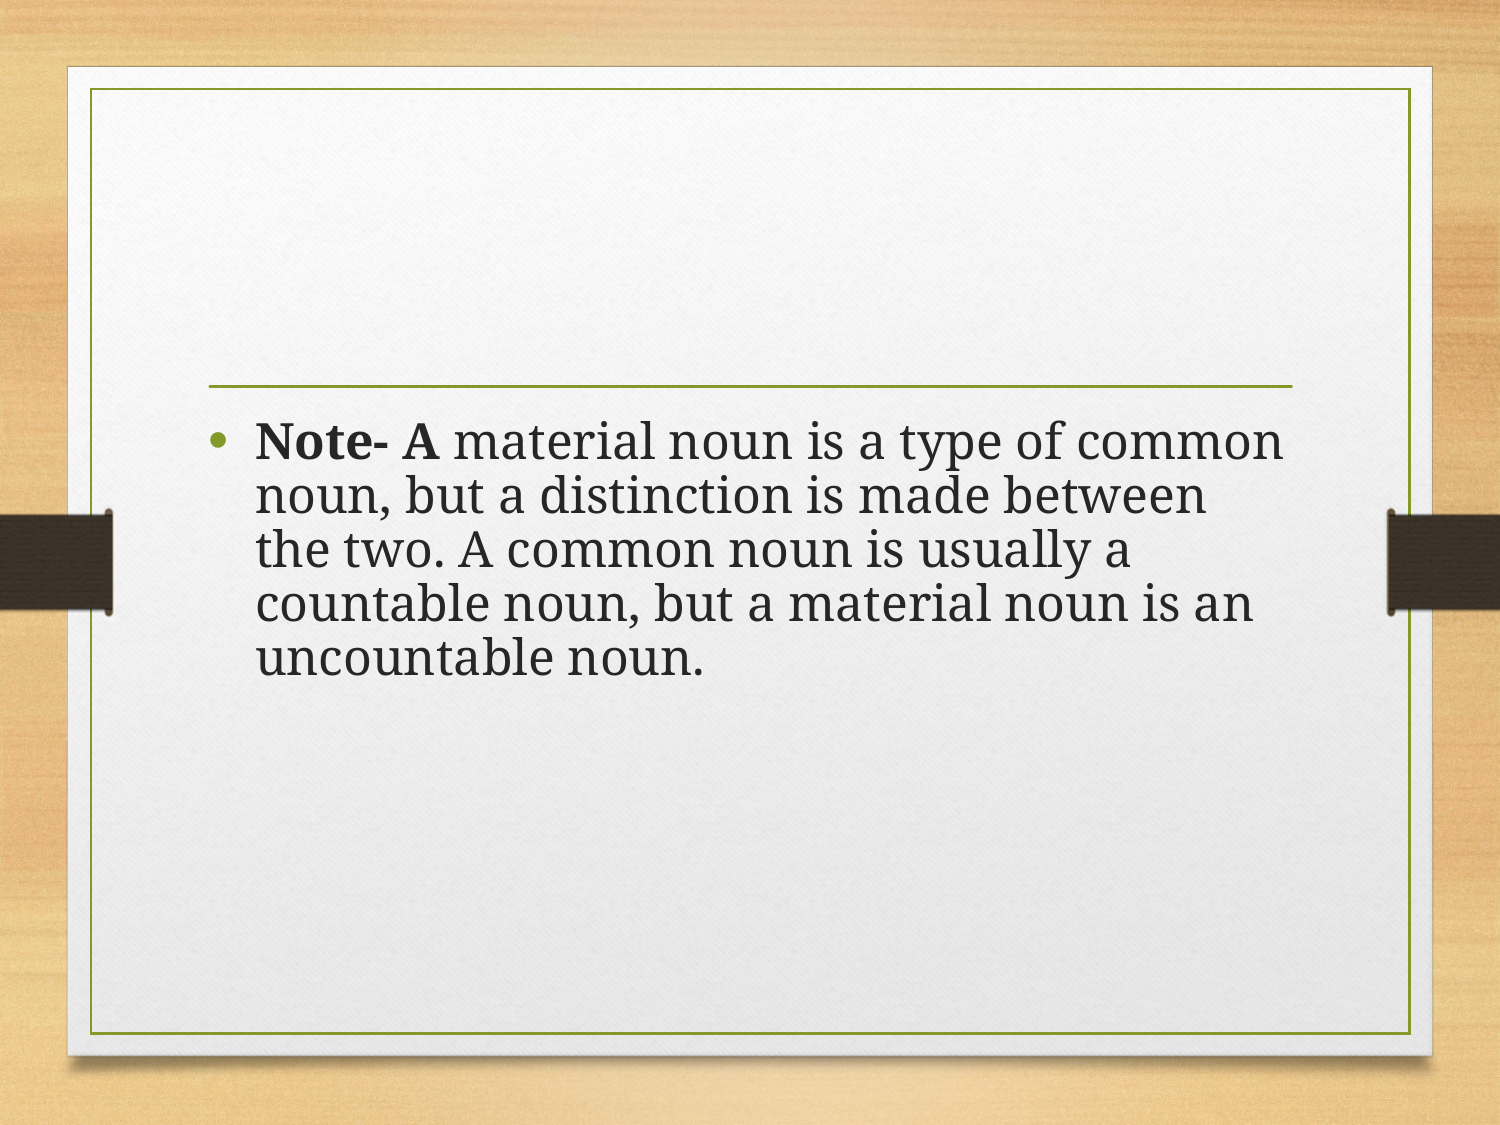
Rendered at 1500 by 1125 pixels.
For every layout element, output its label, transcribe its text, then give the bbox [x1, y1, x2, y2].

list Note- A material noun is a type of common noun, but a distinction is made between the two. A common noun is usually a countable noun, but a material noun is an uncountable noun. [193, 408, 1309, 974]
picture [0, 0, 1500, 1125]
